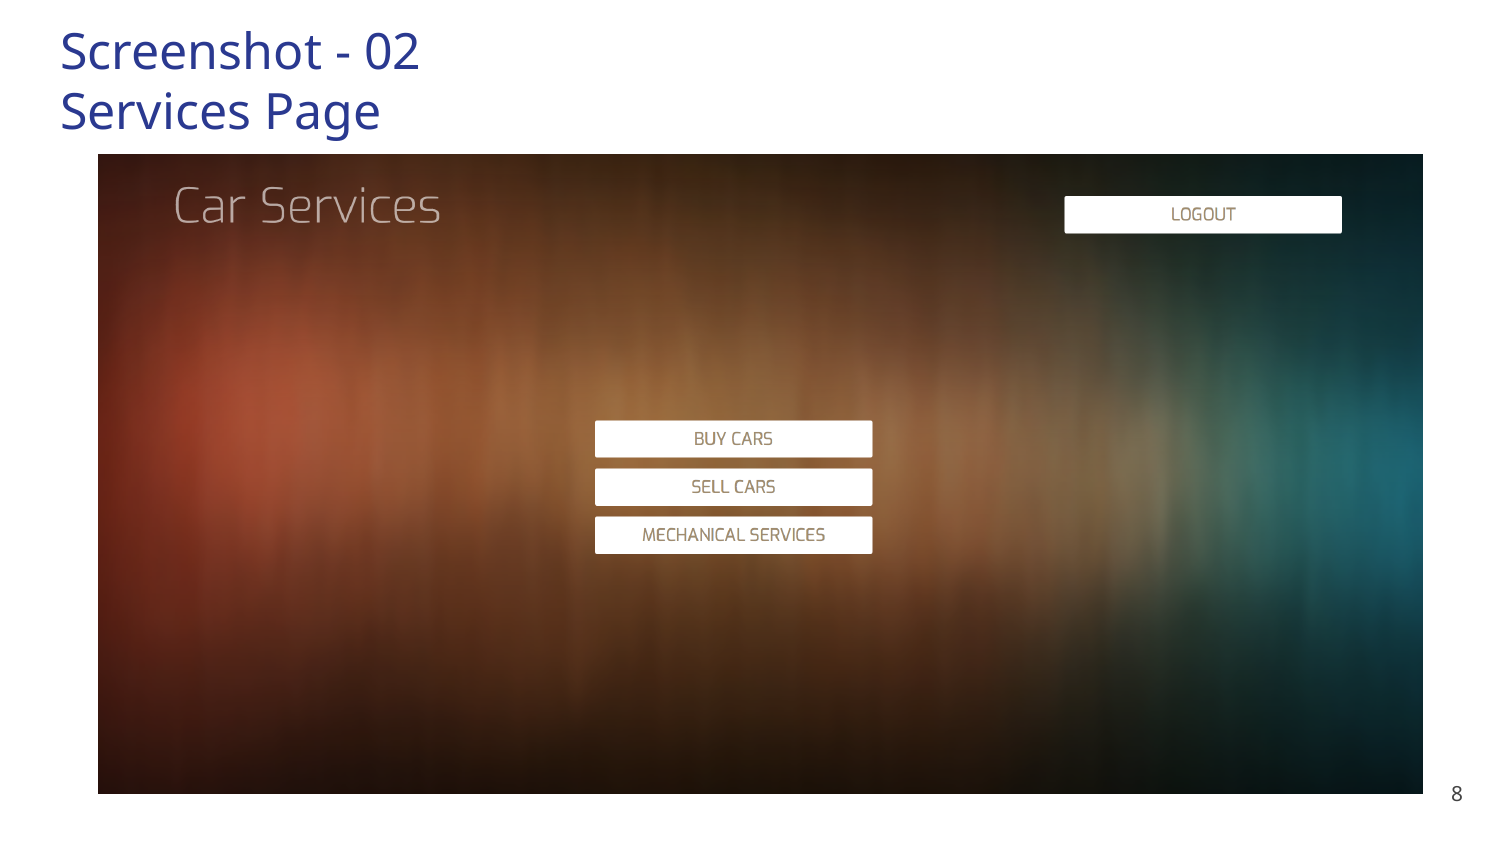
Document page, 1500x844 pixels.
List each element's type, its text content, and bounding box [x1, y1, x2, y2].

title Screenshot - 02 Services Page [45, 37, 506, 155]
slide_number 8 [1387, 762, 1478, 828]
picture [98, 154, 1423, 794]
